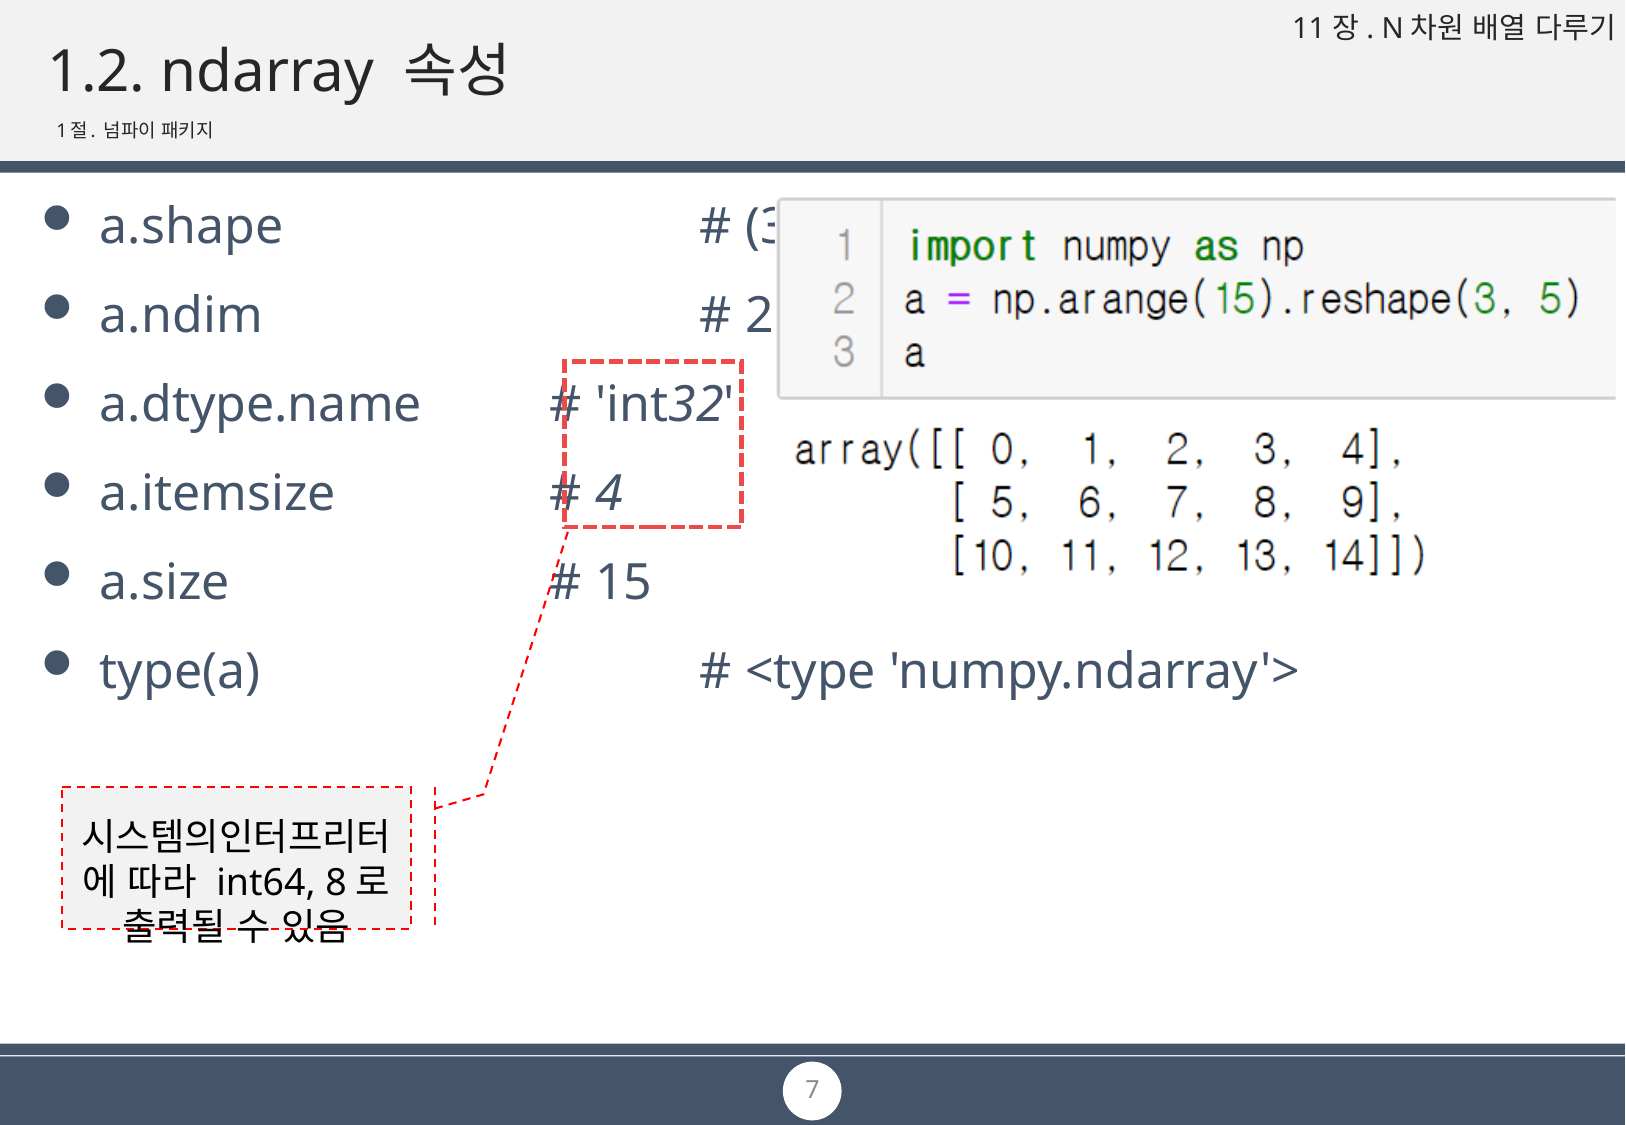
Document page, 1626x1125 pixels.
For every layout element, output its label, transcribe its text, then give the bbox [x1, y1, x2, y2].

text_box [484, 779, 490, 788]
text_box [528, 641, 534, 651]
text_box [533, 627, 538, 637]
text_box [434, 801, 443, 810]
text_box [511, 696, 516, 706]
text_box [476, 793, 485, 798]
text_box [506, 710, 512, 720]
text_box [563, 361, 743, 528]
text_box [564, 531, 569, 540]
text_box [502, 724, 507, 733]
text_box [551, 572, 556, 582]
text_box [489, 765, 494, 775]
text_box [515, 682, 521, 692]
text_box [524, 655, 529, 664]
slide_number 7 [629, 1061, 996, 1121]
text_box 시스템의인터프리터에 따라 int64, 8로 출력될 수 있음 [61, 786, 412, 930]
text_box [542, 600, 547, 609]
picture [774, 190, 1616, 585]
title 1.2. ndarray 속성 [32, 30, 1592, 114]
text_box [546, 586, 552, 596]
list a.shape # (3, 5) a.ndim # 2 a.dtype.name # 'int32' a.itemsize # 4 a.size # 15 type(a) # <type 'numpy.ndarray'> [26, 173, 1592, 1032]
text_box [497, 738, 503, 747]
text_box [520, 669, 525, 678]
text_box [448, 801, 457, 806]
list 1절. 넘파이 패키지 [44, 113, 1592, 149]
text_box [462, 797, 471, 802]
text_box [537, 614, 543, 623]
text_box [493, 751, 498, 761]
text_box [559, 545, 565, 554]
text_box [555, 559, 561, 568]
